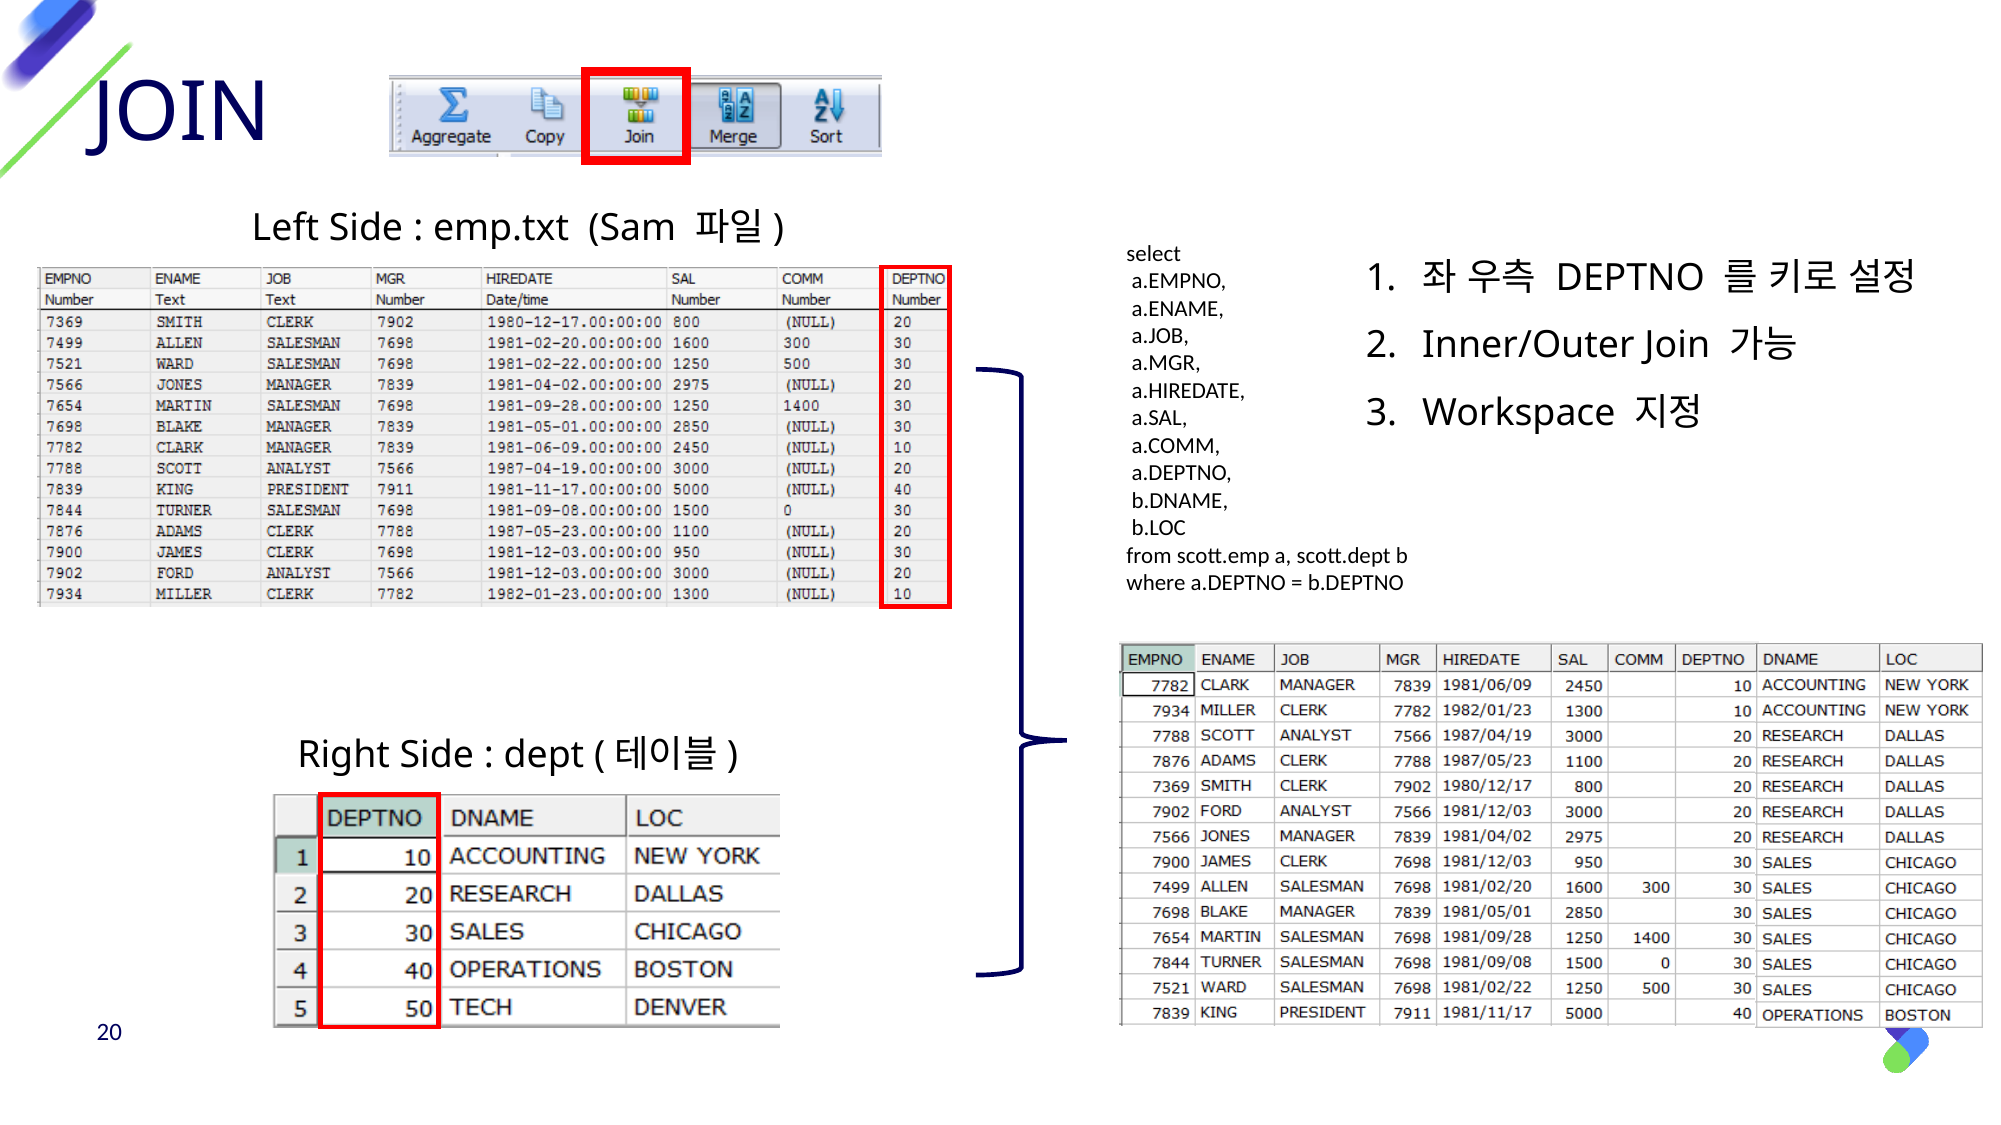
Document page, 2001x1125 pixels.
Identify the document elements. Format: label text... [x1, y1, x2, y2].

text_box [272, 794, 780, 1028]
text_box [37, 267, 950, 607]
title JOIN [77, 61, 1863, 171]
text_box [584, 71, 688, 75]
picture [1883, 1028, 1929, 1073]
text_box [1111, 222, 1964, 607]
text_box Right Side : dept (테이블) [282, 722, 806, 783]
text_box [584, 157, 688, 162]
picture [389, 75, 882, 157]
picture [0, 0, 203, 203]
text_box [1119, 641, 1983, 1028]
text_box Left Side : emp.txt (Sam 파일) [236, 195, 806, 256]
slide_number 20 [96, 1002, 155, 1062]
text_box [975, 368, 1067, 976]
